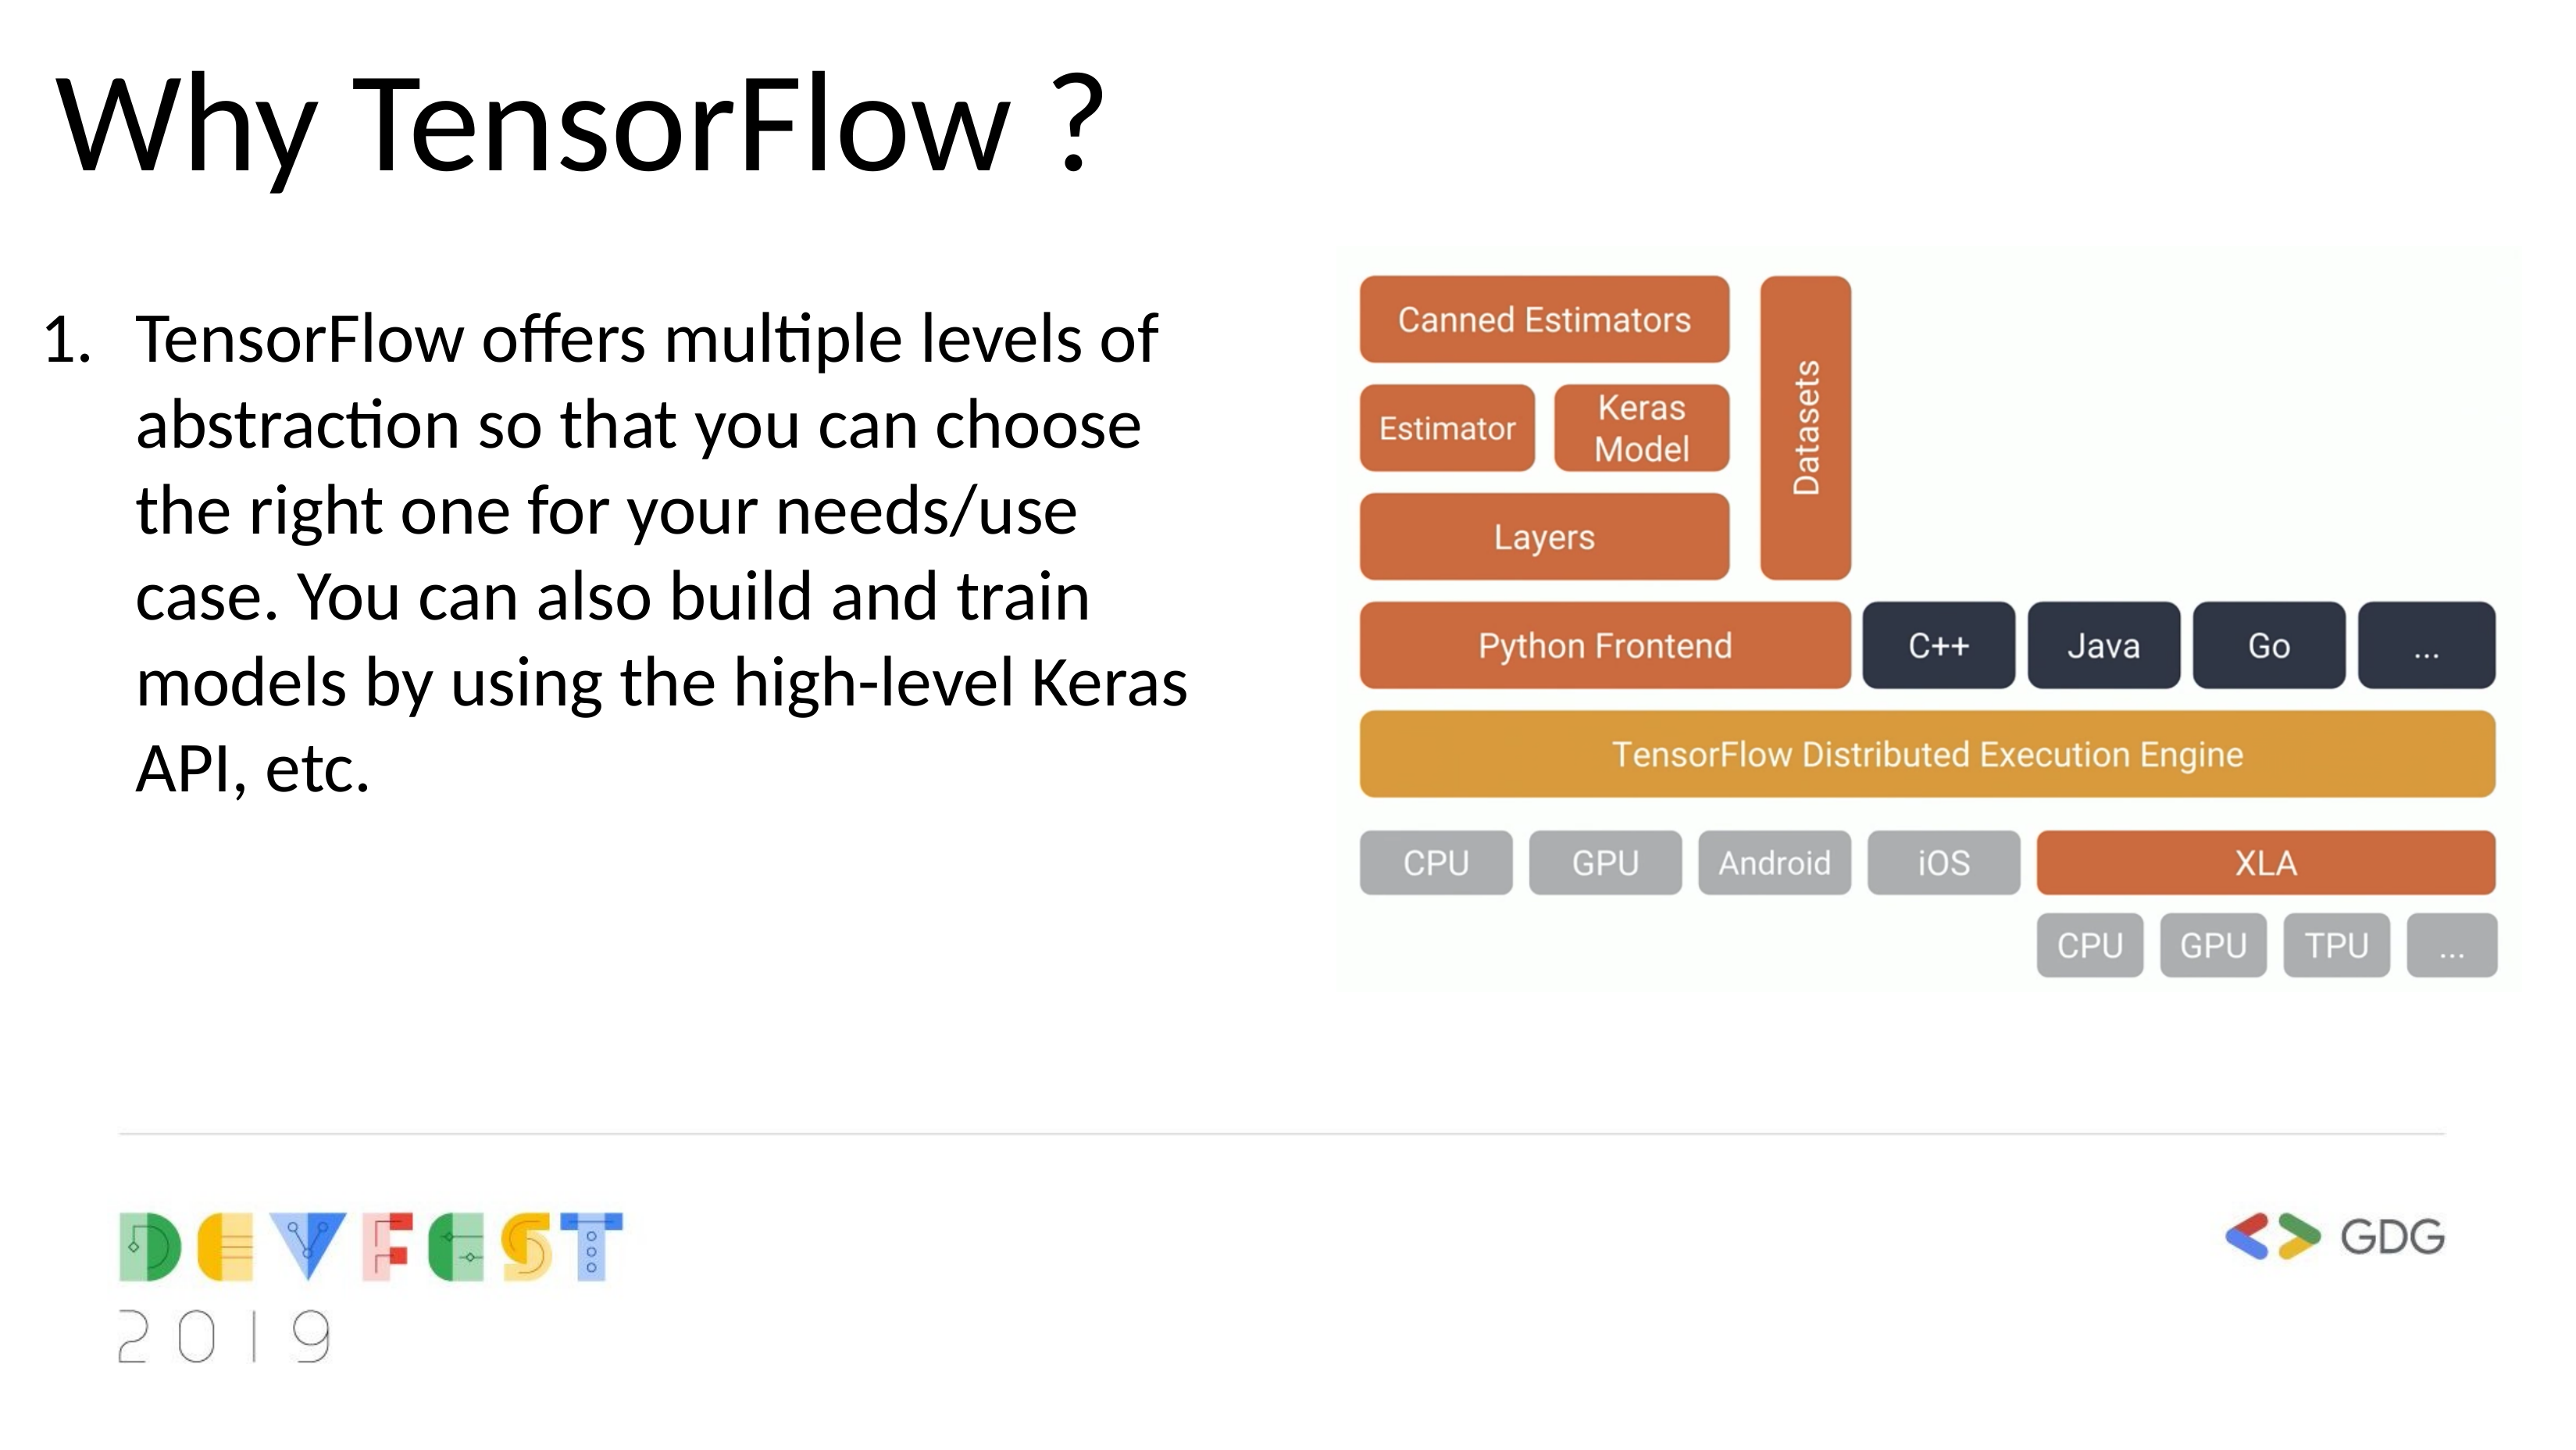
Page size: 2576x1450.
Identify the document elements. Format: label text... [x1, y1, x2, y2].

text_box [107, 1127, 2447, 1364]
text_box TensorFlow offers multiple levels of abstraction so that you can choose the right one for your needs/use case. You can also build and train models by using the high-level Keras API, etc. [28, 285, 1229, 812]
text_box Why TensorFlow ? [43, 21, 1124, 205]
picture [1336, 245, 2522, 992]
